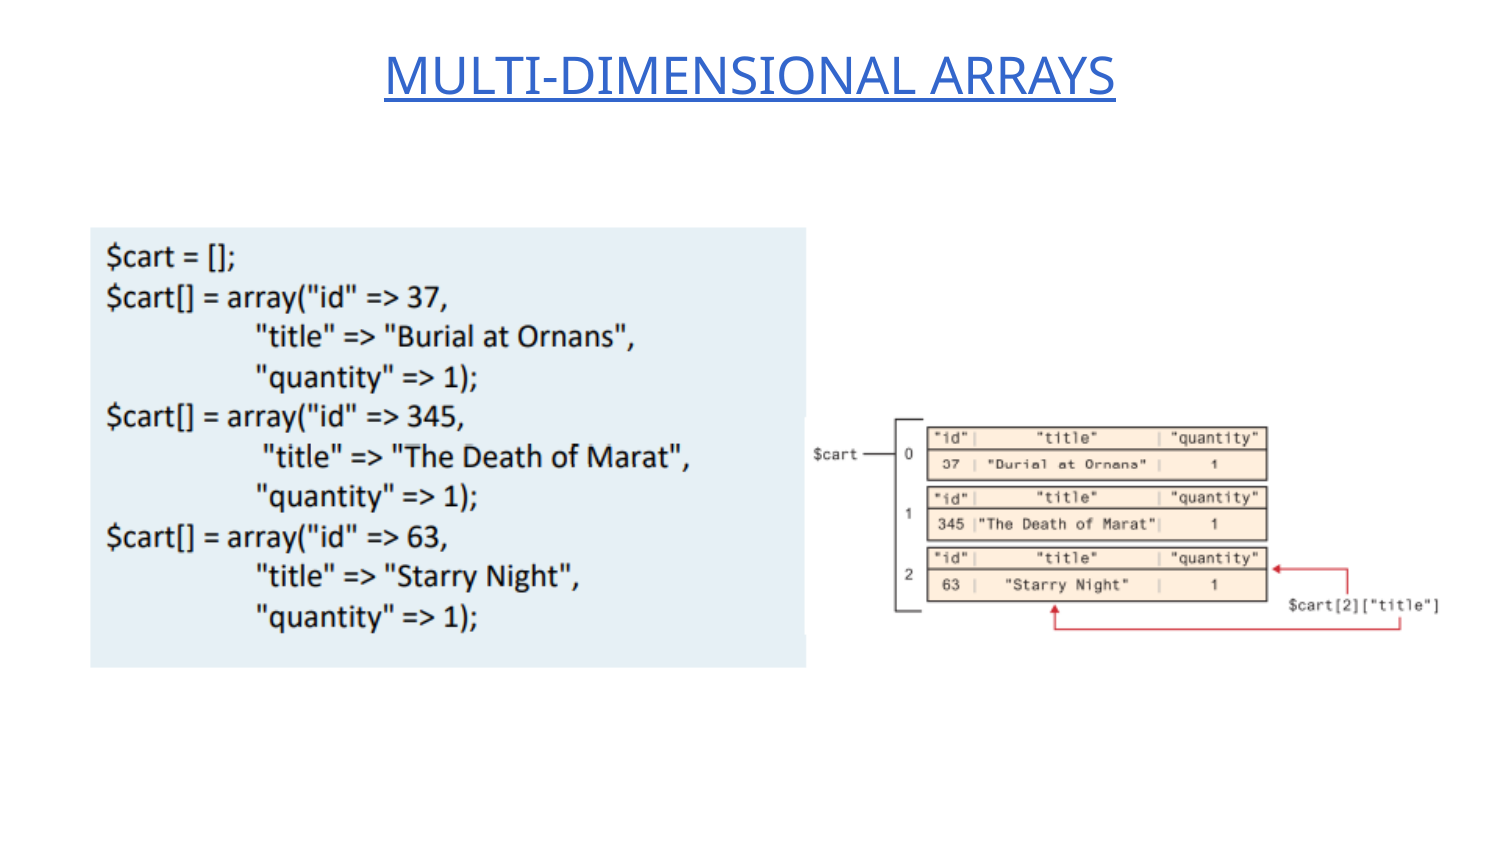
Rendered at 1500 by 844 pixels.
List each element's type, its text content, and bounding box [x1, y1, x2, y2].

picture [74, 209, 1444, 682]
title MULTI-DIMENSIONAL ARRAYS [0, 37, 1500, 110]
